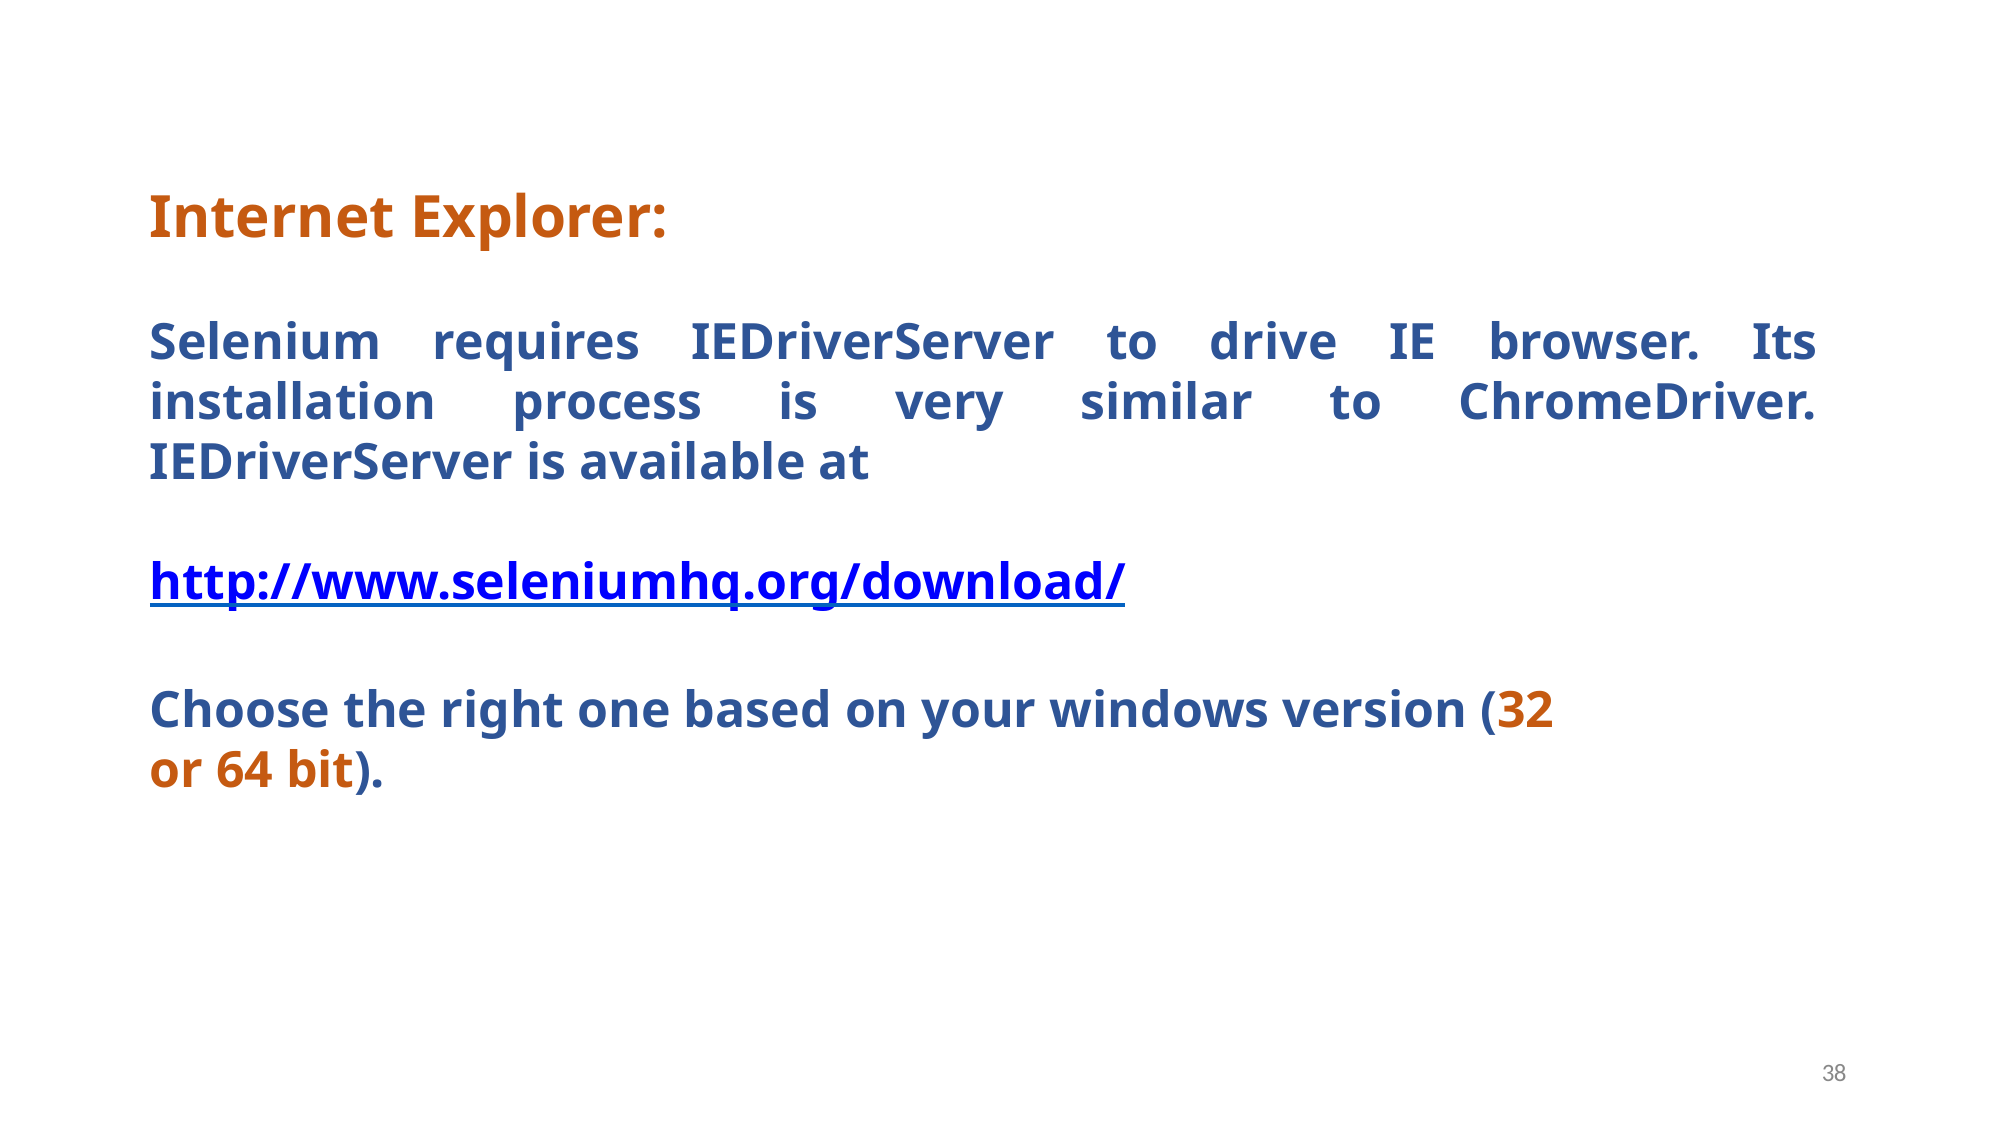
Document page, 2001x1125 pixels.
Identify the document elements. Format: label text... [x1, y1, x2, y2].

title Internet Explorer: [127, 20, 1750, 367]
slide_number 38 [1819, 1060, 1856, 1125]
text_box Selenium requires IEDriverServer to drive IE browser. Its installation process is very similar to ChromeDriver. IEDriverServer is available at http://www.seleniumhq.org/download/ Choose the right one based on your windows version (32 or 64 bit). [147, 307, 1818, 798]
